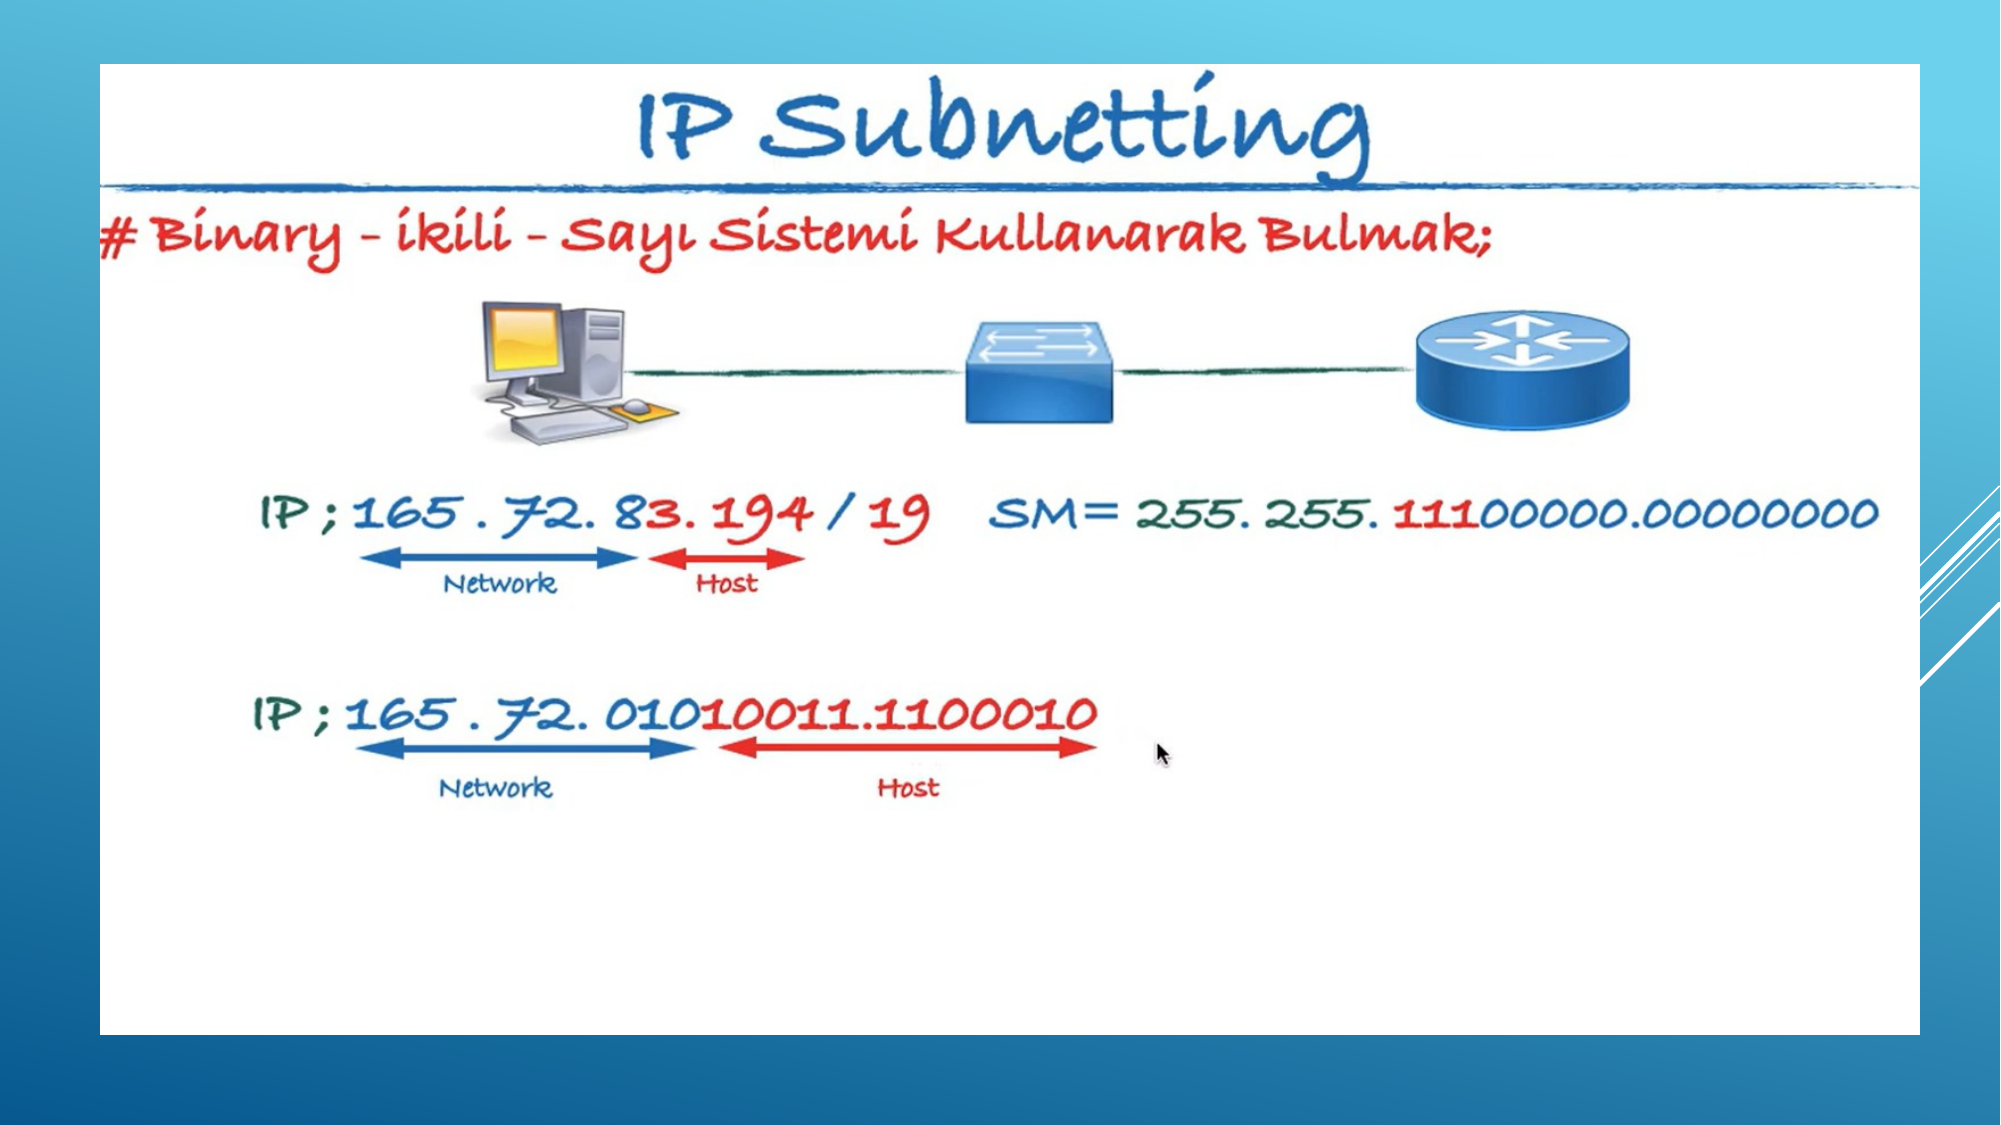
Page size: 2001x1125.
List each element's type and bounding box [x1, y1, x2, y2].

list [100, 63, 1920, 1036]
